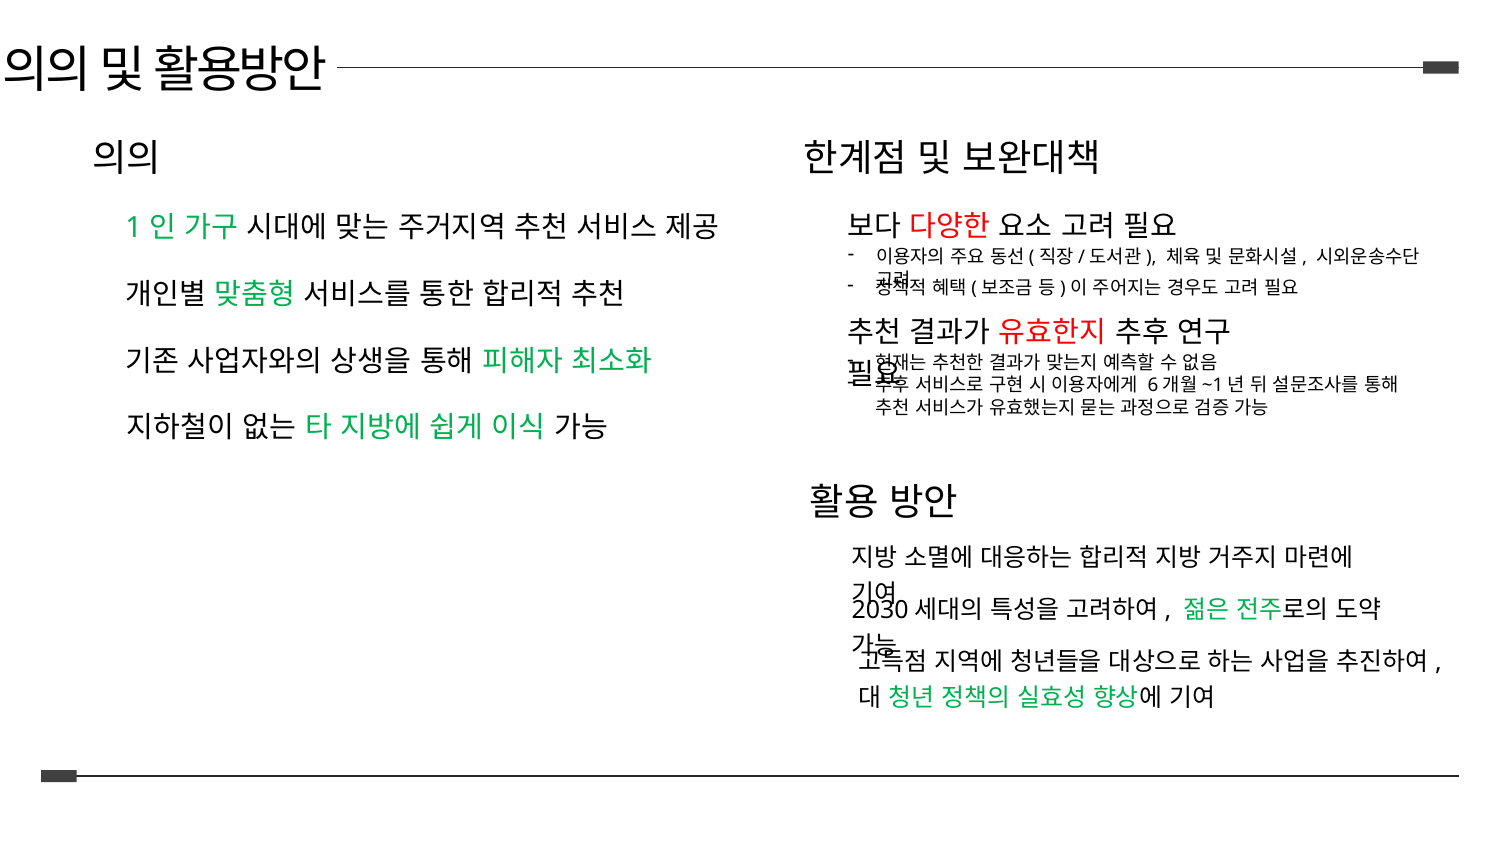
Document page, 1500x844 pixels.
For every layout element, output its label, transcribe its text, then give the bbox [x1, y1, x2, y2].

text_box [39, 768, 79, 778]
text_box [794, 470, 1446, 719]
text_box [788, 126, 1436, 427]
text_box 의의 및 활용방안 [0, 29, 349, 105]
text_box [77, 126, 746, 450]
text_box [1421, 59, 1461, 76]
